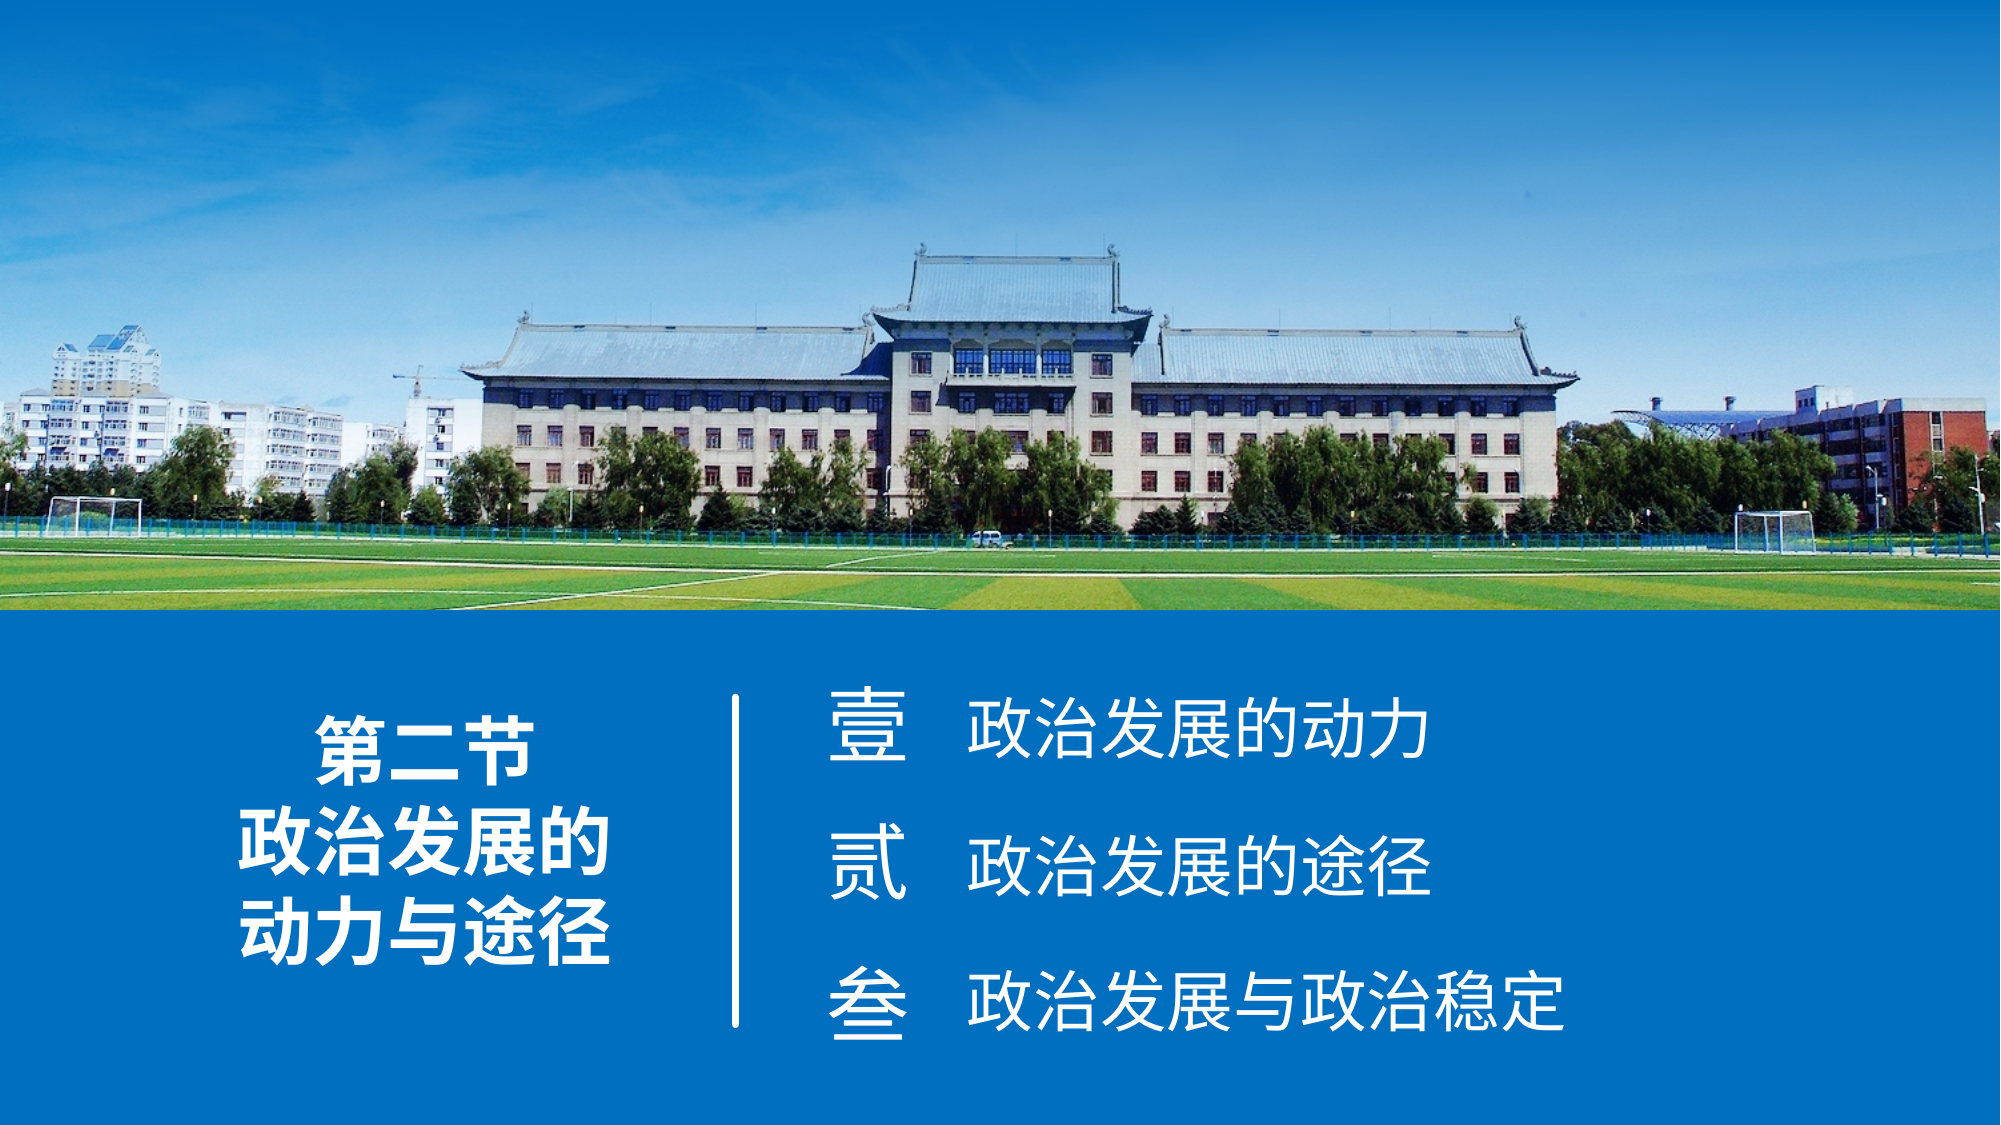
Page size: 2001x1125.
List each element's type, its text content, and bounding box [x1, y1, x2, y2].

text_box 政治发展的动力 [977, 679, 1647, 774]
text_box 政治发展与政治稳定 [951, 952, 1647, 1048]
picture [0, 0, 2000, 675]
text_box 壹 [758, 675, 977, 781]
text_box 第二节 政治发展的 动力与途径 [126, 697, 725, 982]
text_box [0, 675, 2000, 1125]
text_box 贰 [758, 802, 977, 918]
text_box 叁 [758, 945, 977, 1060]
text_box 政治发展的途径 [951, 817, 1647, 912]
